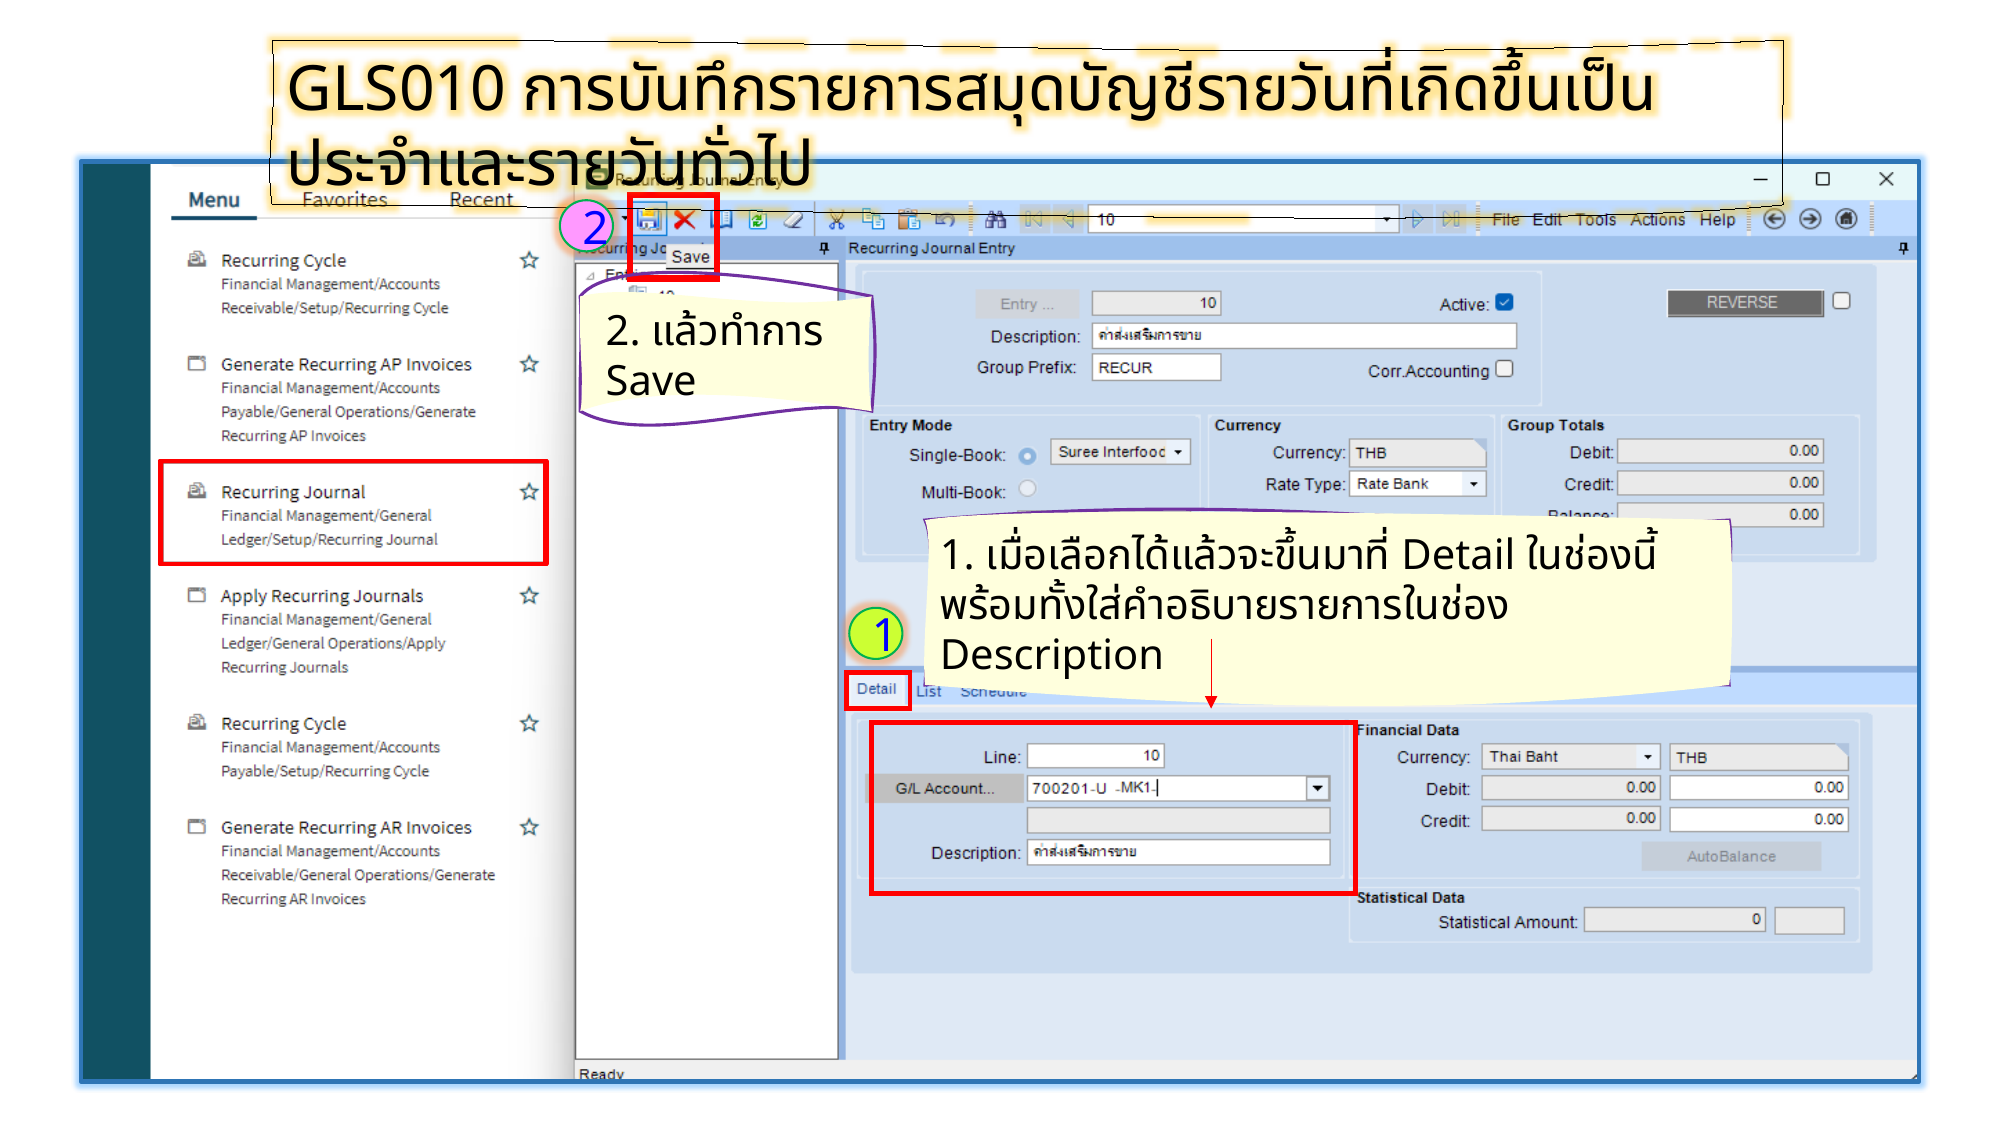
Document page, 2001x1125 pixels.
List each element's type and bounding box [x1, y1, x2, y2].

text_box [83, 40, 1917, 1080]
